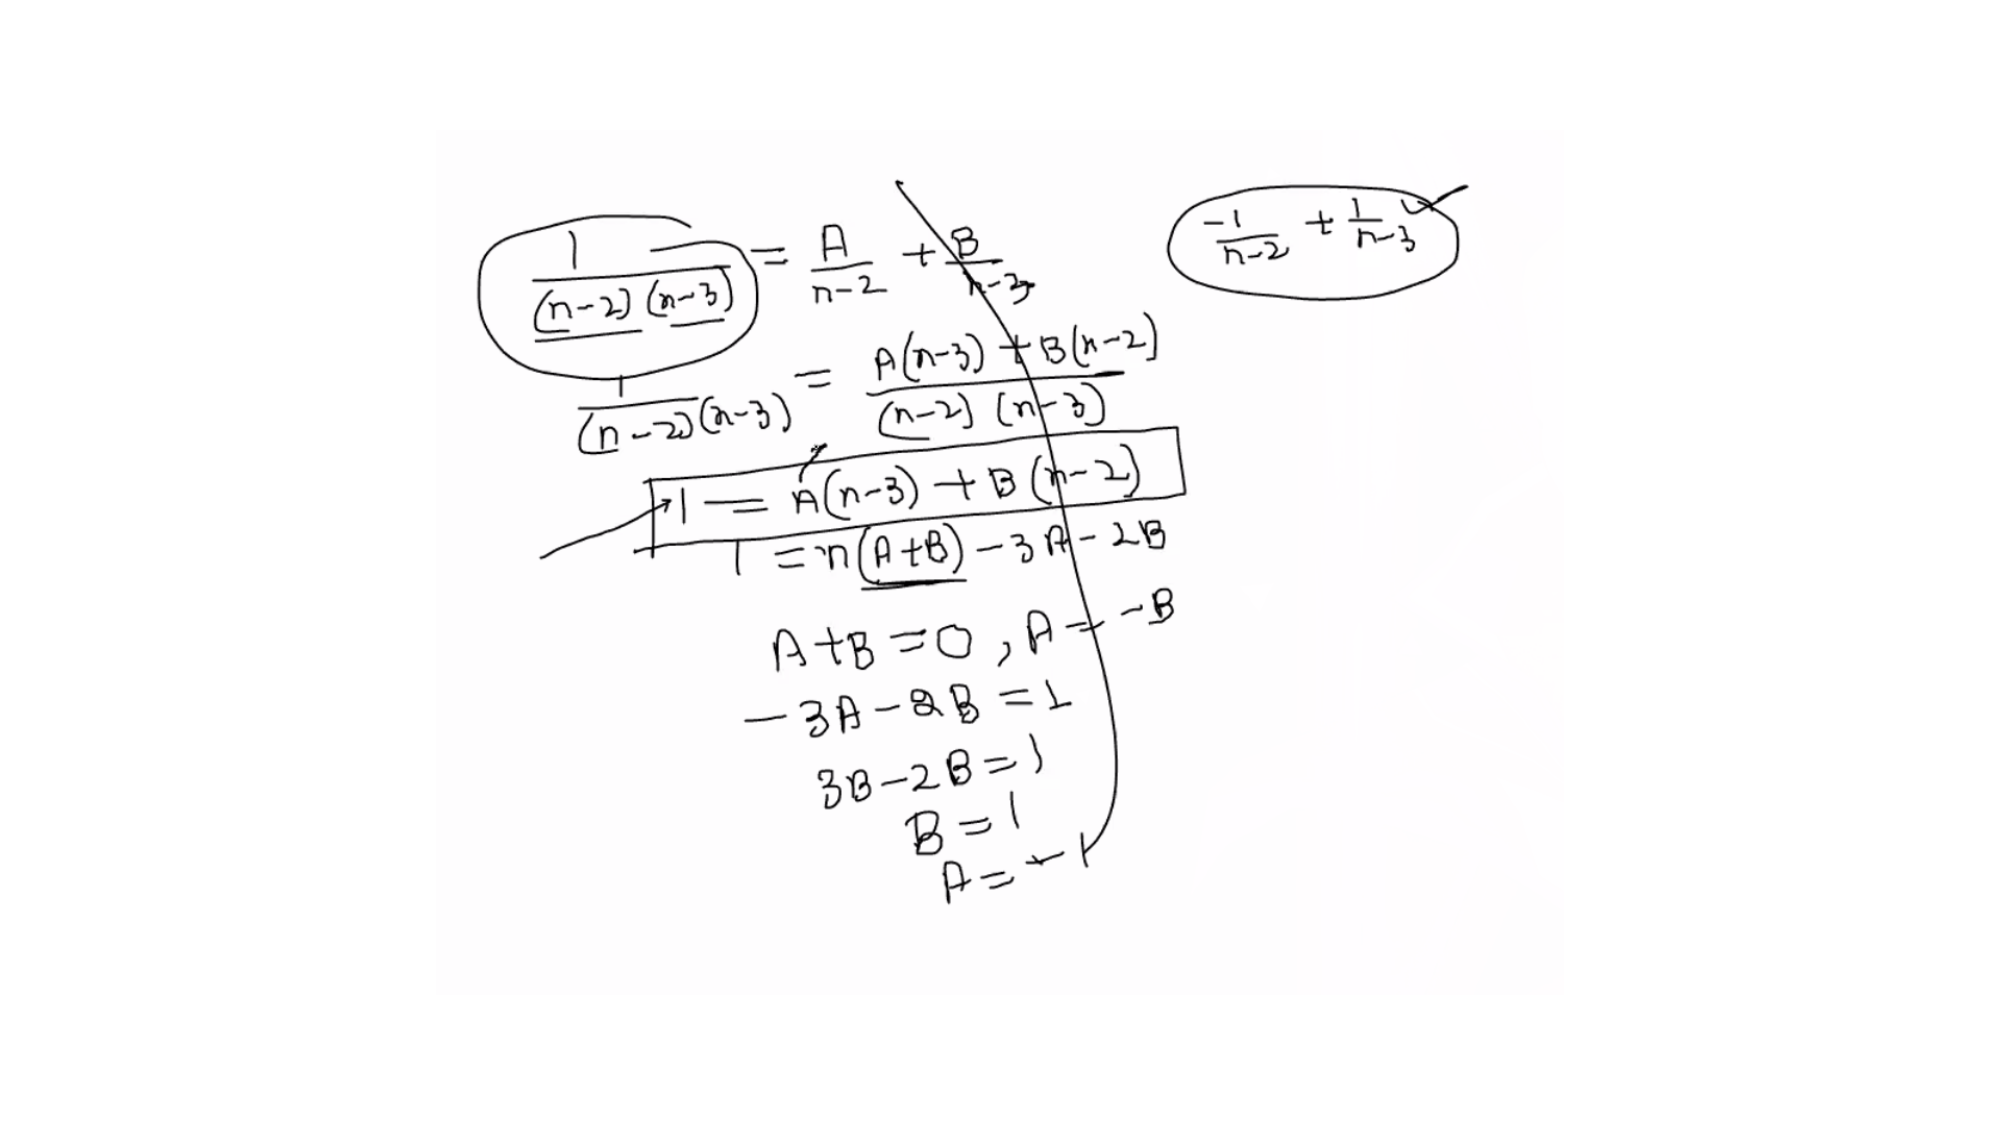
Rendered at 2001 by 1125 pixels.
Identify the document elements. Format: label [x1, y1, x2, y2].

picture [436, 130, 1564, 995]
